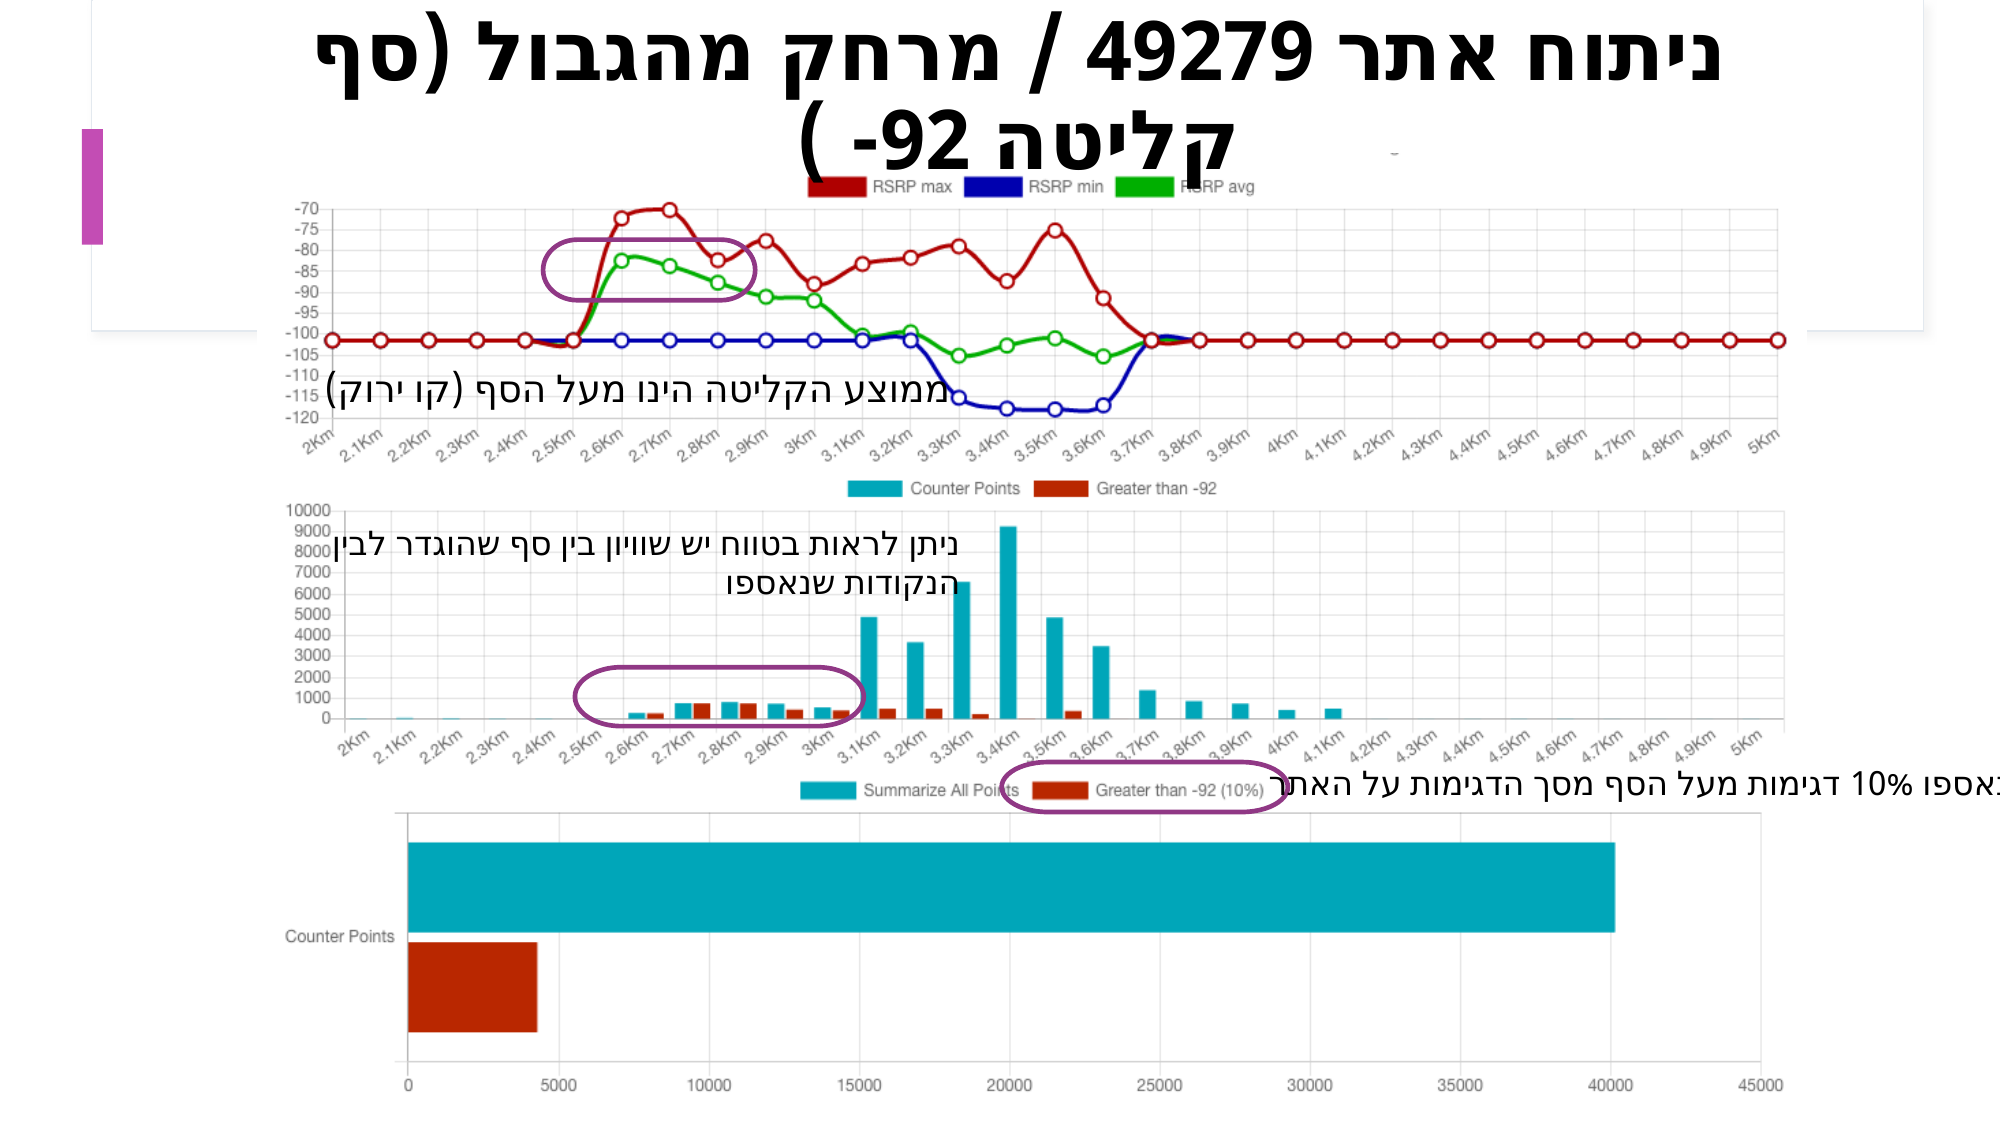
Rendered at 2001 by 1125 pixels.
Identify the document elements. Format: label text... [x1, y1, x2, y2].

picture [257, 153, 1807, 1124]
text_box נאספו 10% דגימות מעל הסף מסך הדגימות על האתר [1807, 754, 2000, 810]
title ניתוח אתר 49279 / מרחק מהגבול (סף קליטה 92- ) [184, 1, 1853, 196]
